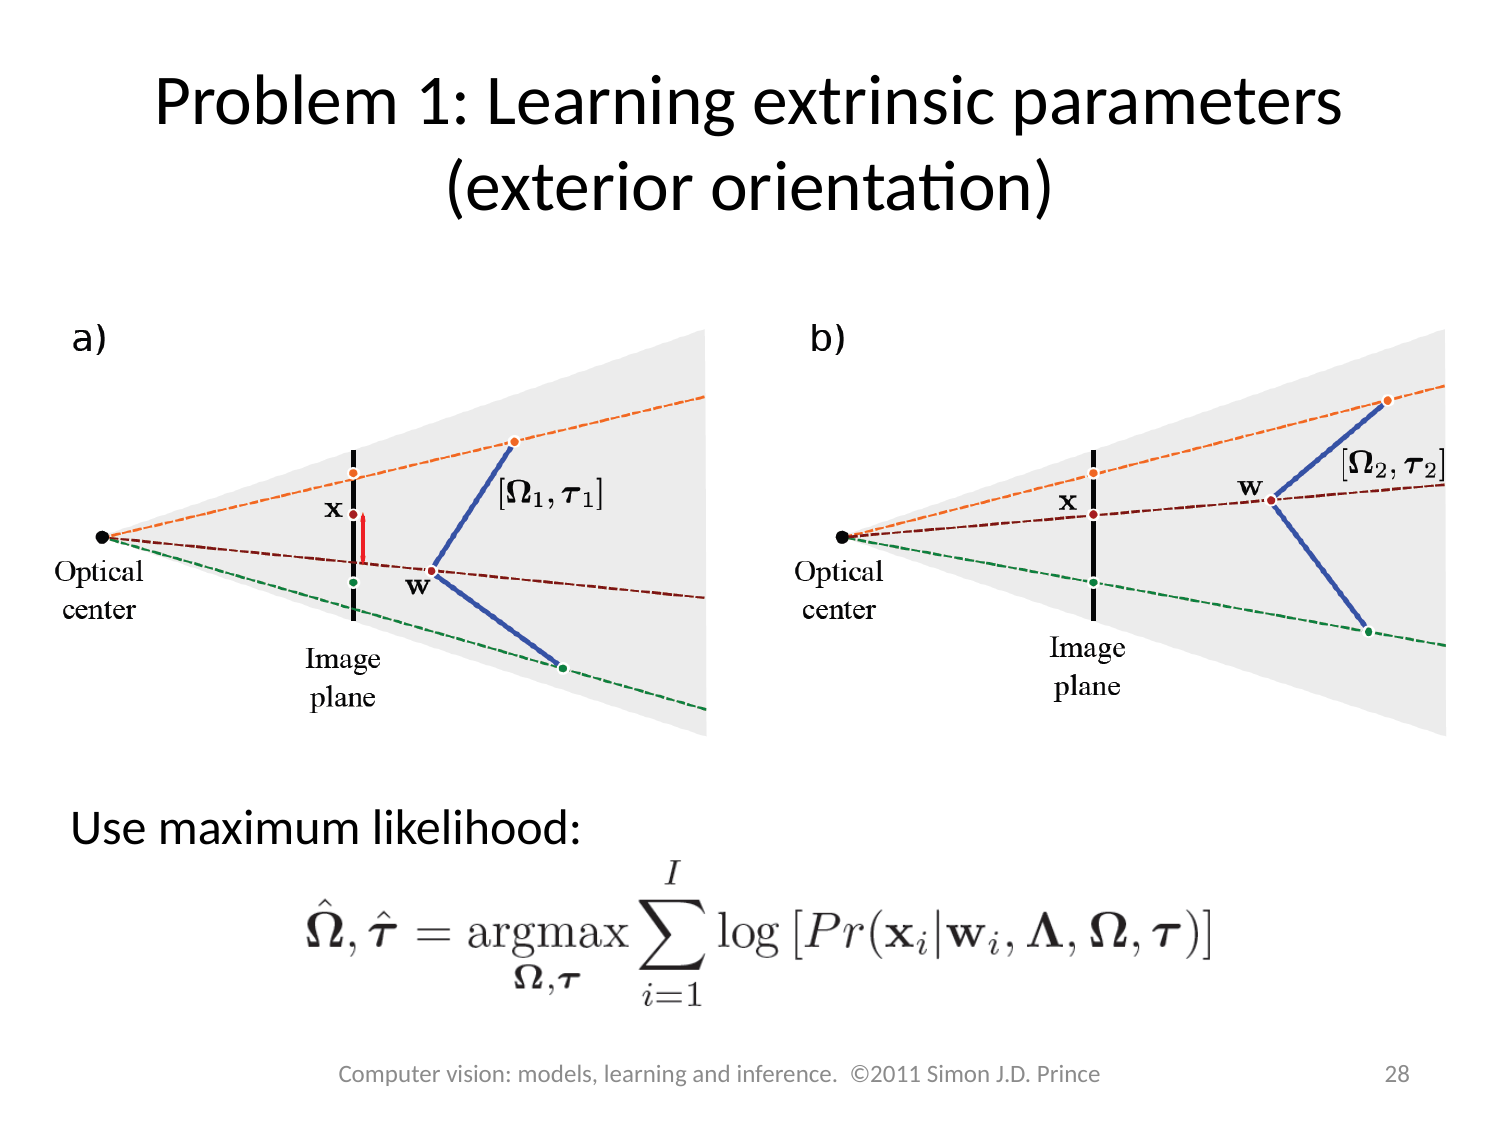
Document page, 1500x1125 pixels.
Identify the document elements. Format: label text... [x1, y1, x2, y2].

title Problem 1: Learning extrinsic parameters (exterior orientation) [75, 45, 1425, 233]
slide_number 28 [1140, 1042, 1425, 1103]
text_box Use maximum likelihood: [55, 786, 598, 862]
picture [52, 302, 1480, 764]
picture [300, 845, 1223, 1017]
footer Computer vision: models, learning and inference. ©2011 Simon J.D. Prince [301, 1042, 1140, 1103]
